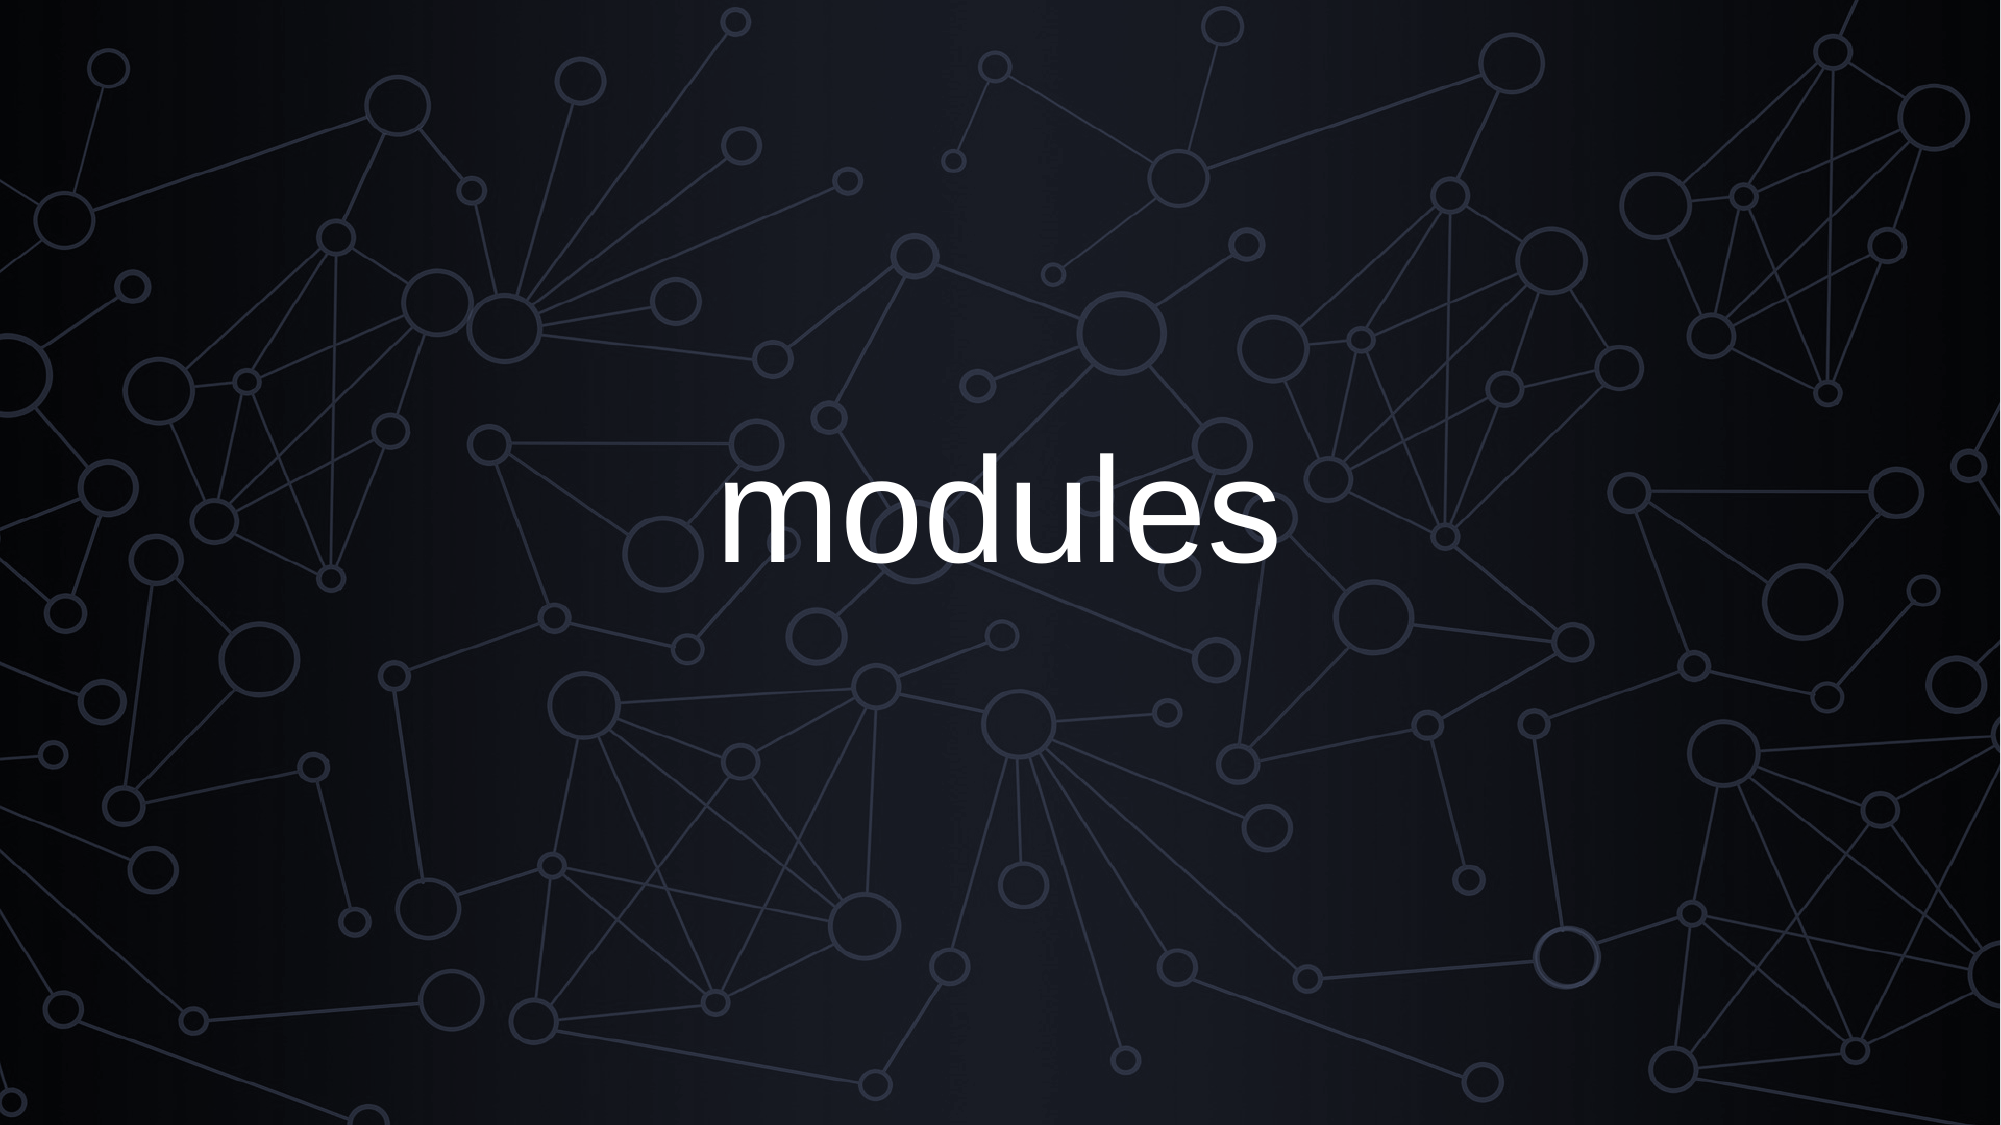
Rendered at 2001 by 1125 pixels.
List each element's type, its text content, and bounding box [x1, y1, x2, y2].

title modules [136, 280, 1862, 749]
